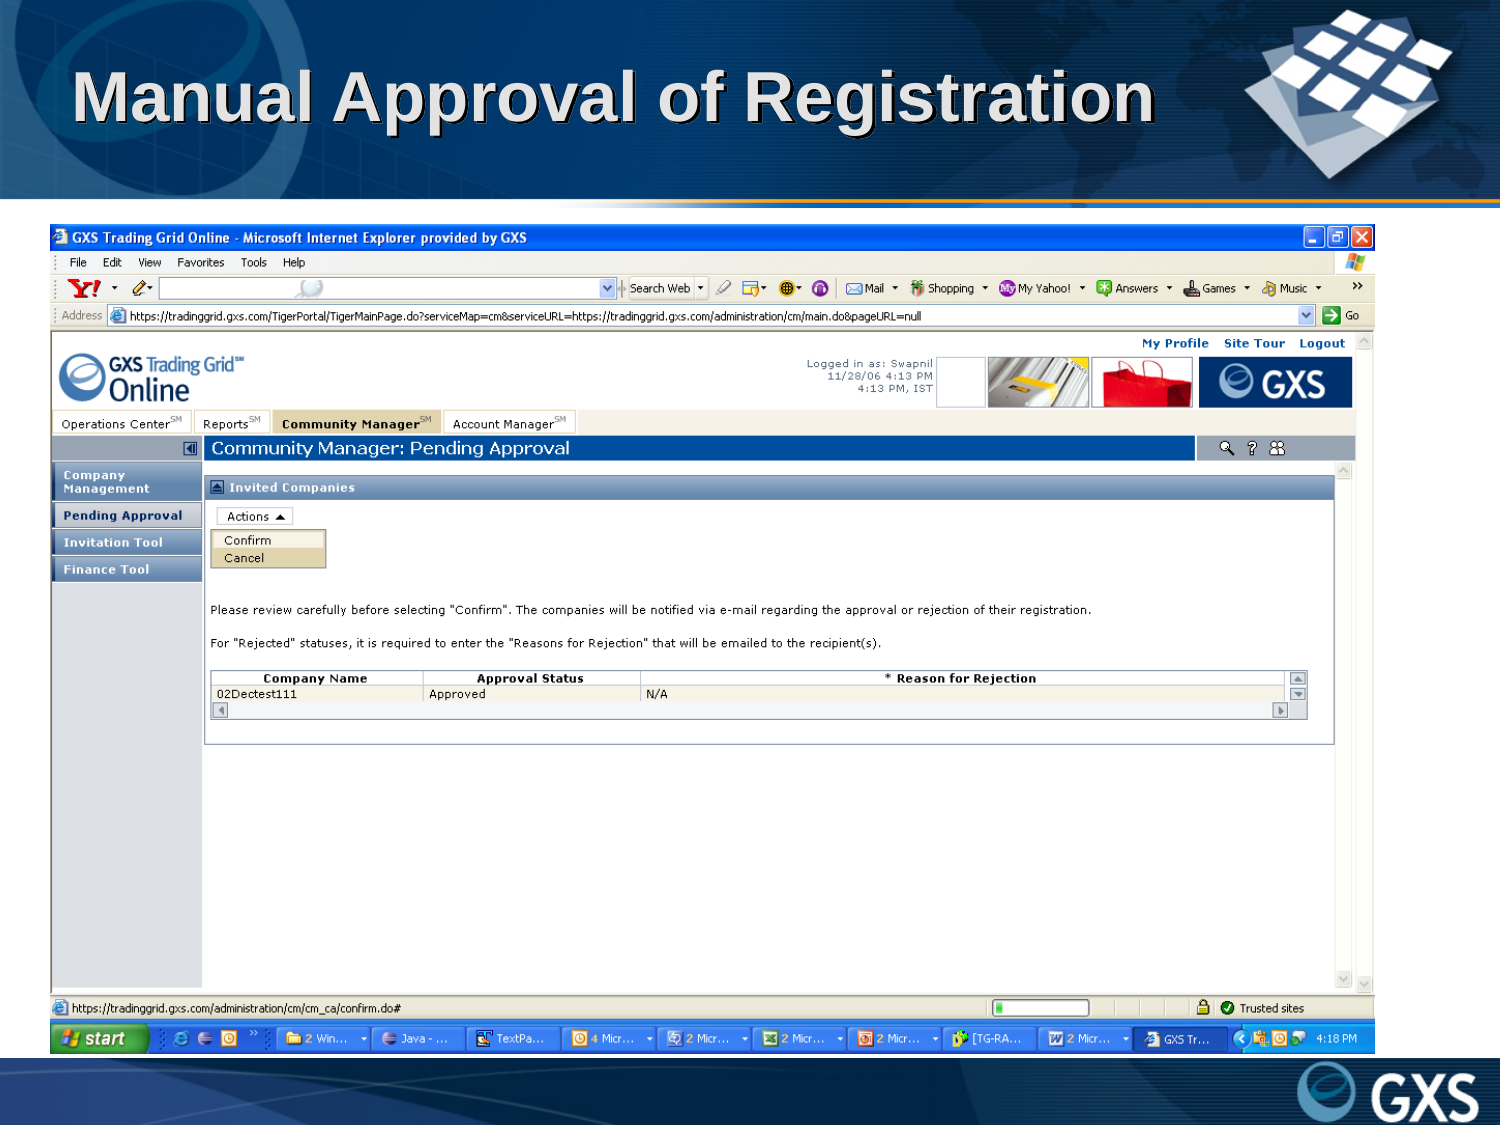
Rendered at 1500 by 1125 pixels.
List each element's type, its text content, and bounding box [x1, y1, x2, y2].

picture [0, 1058, 1500, 1125]
picture [0, 0, 1500, 208]
picture [49, 224, 1376, 1054]
title Manual Approval of Registration [56, 24, 1213, 176]
